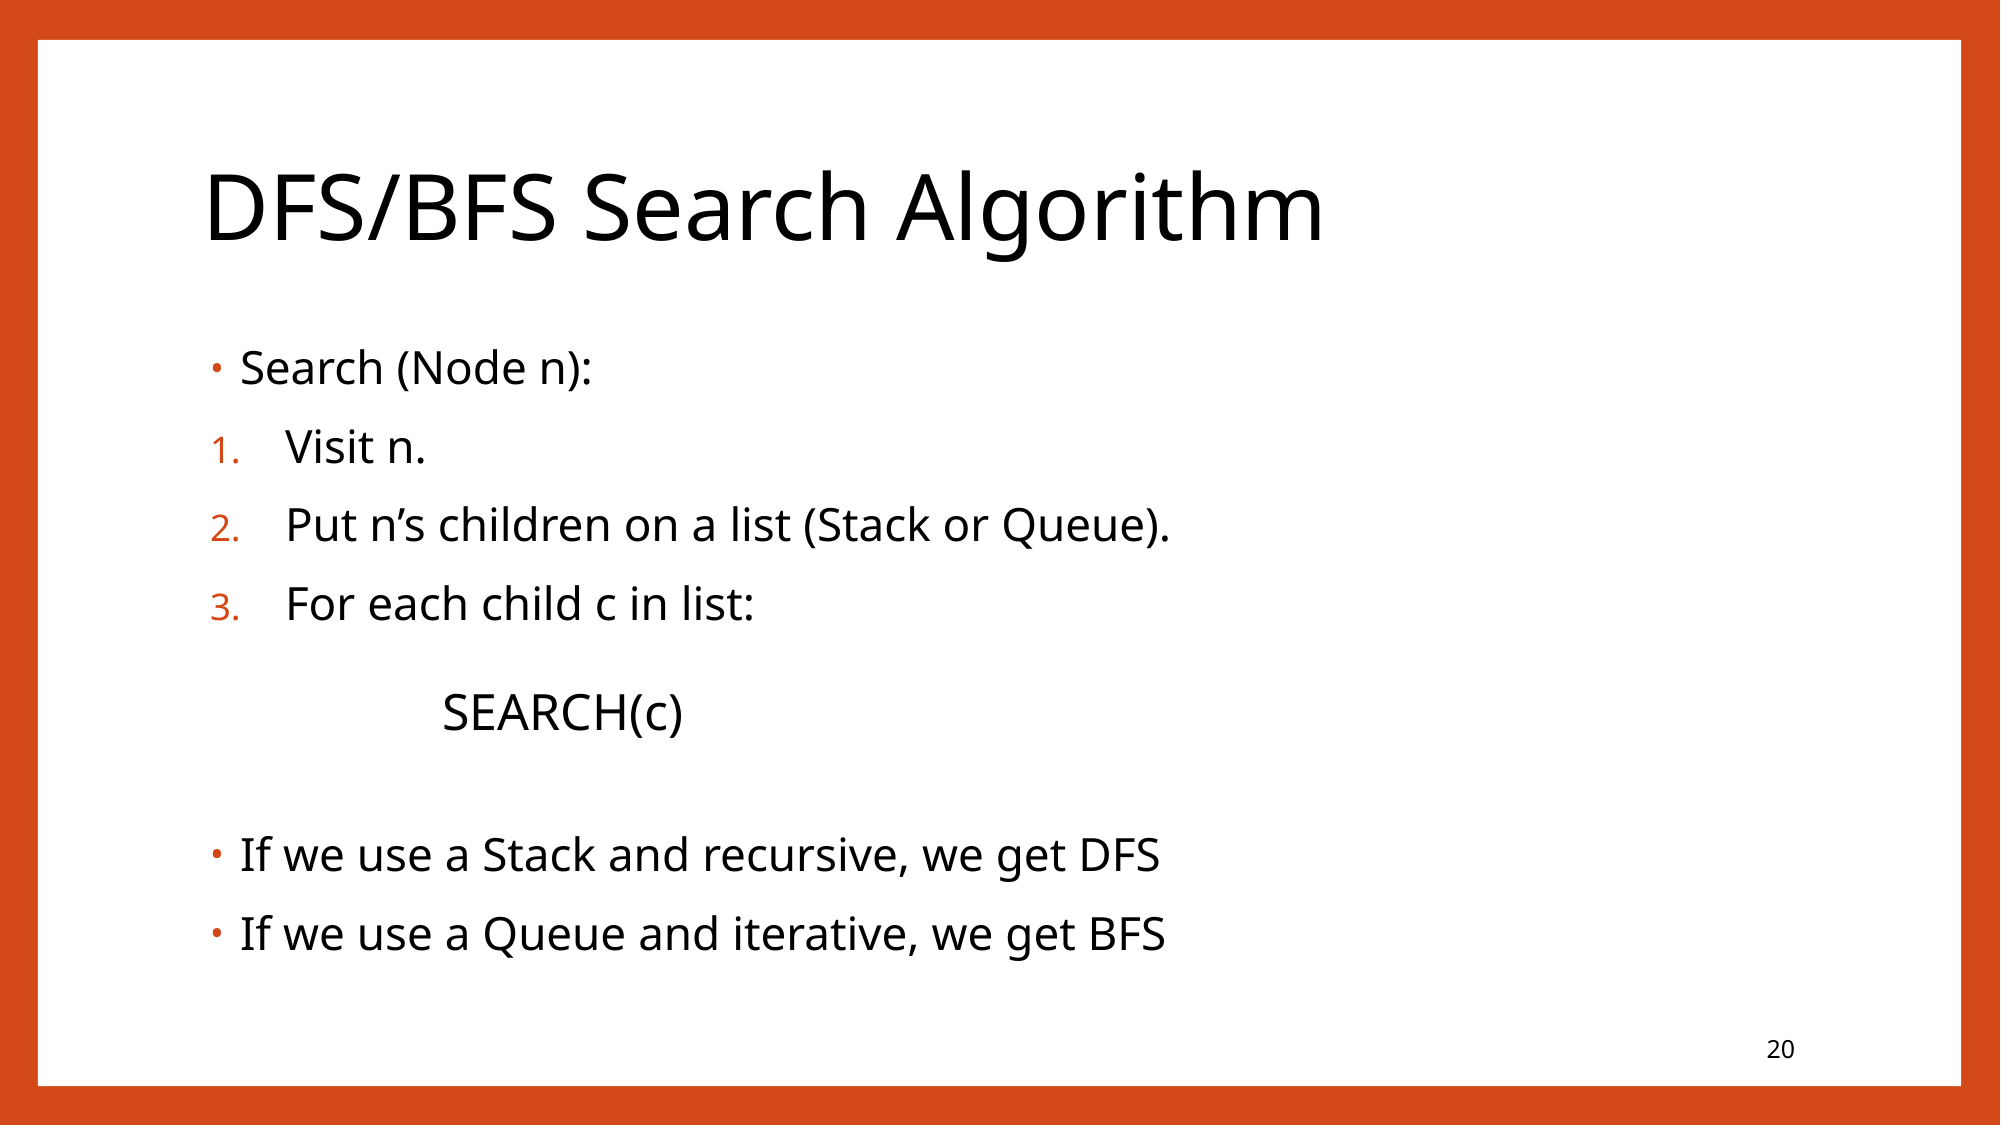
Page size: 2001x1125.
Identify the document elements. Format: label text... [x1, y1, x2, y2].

slide_number 20 [1530, 1020, 1811, 1081]
title DFS/BFS Search Algorithm [187, 99, 1808, 323]
list Search (Node n): Visit n. Put n’s children on a list (Stack or Queue). For each child c in list: SEARCH(c) If we use a Stack and recursive, we get DFS If we use a Queue and iterative, we get BFS [187, 337, 1808, 1000]
